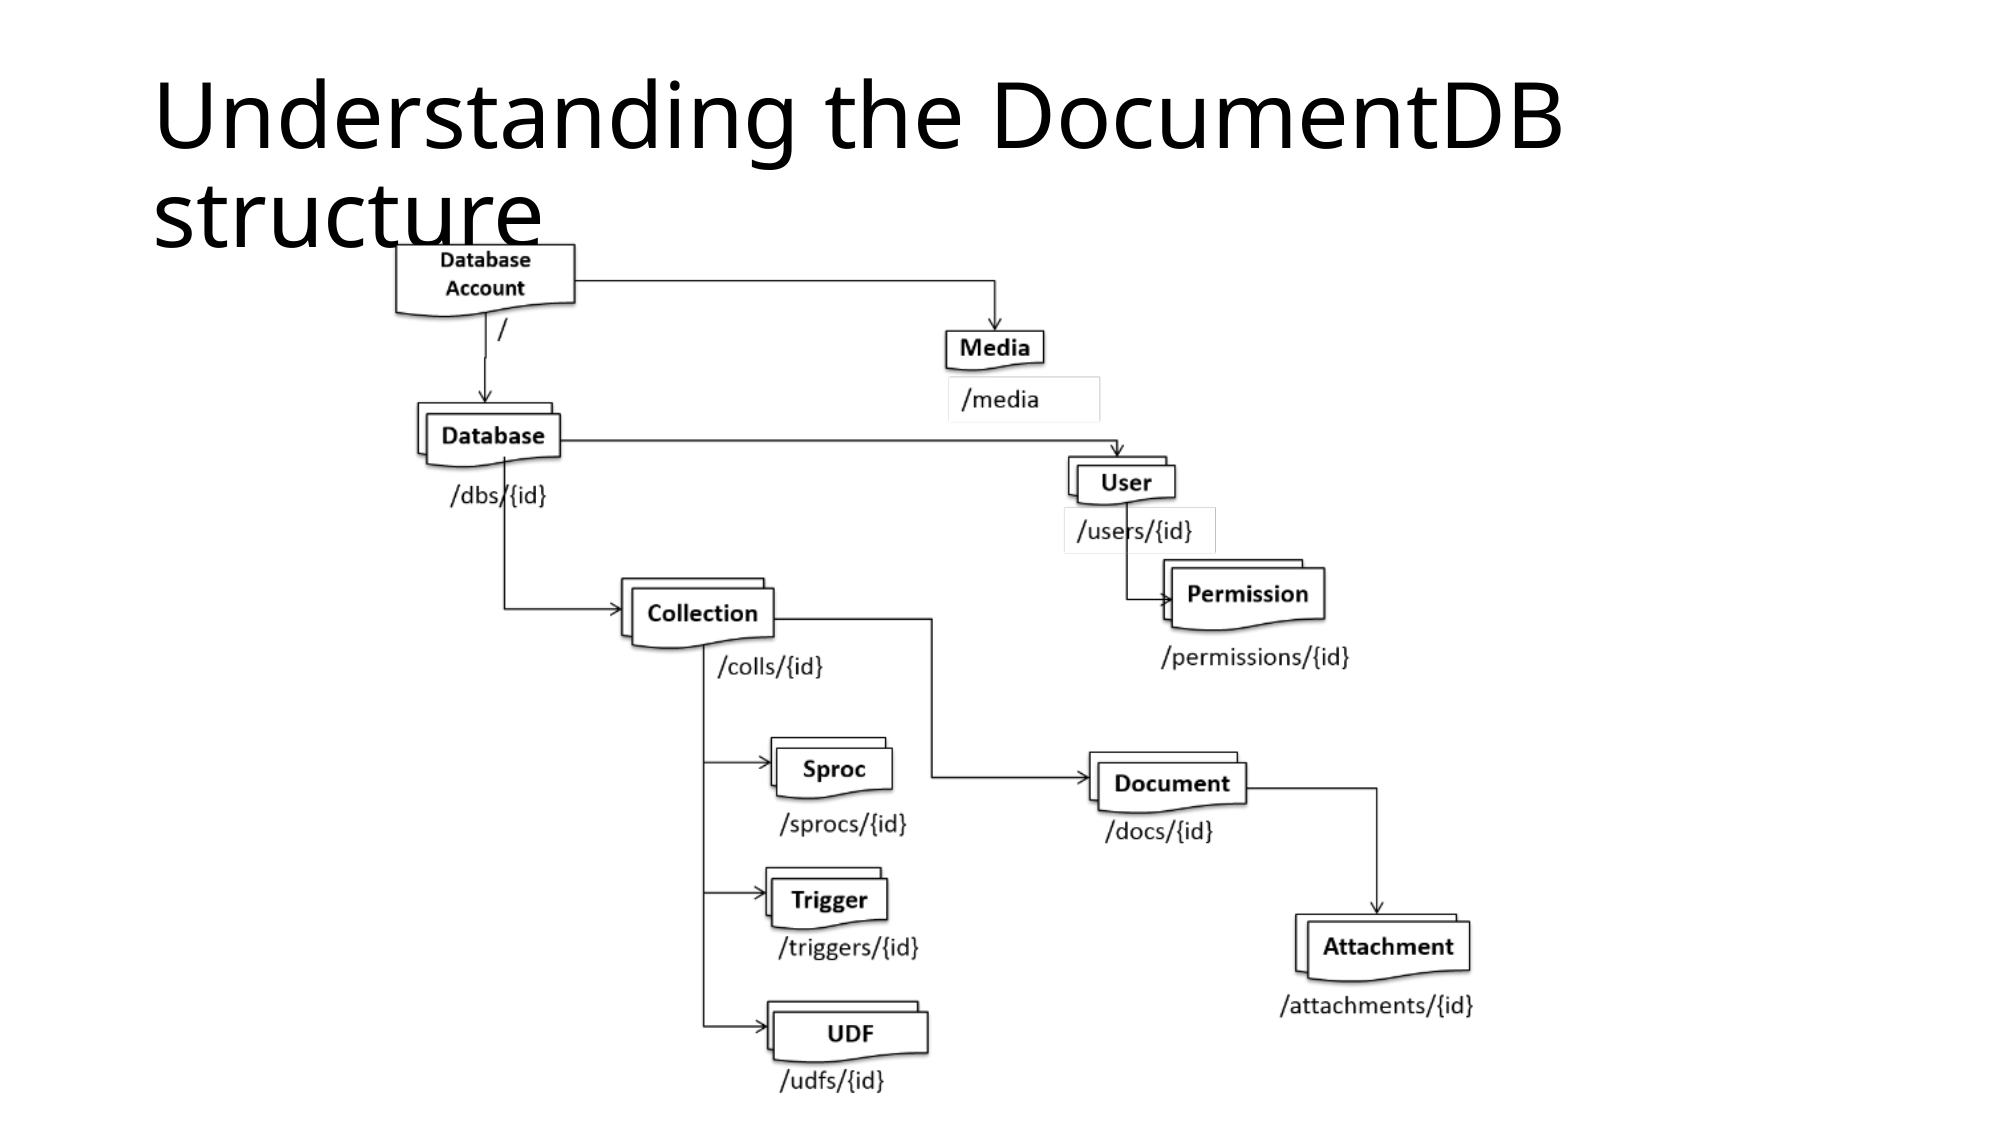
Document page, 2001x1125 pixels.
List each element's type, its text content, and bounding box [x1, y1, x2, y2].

picture [390, 235, 1494, 1113]
title Understanding the DocumentDB structure [137, 59, 1863, 278]
